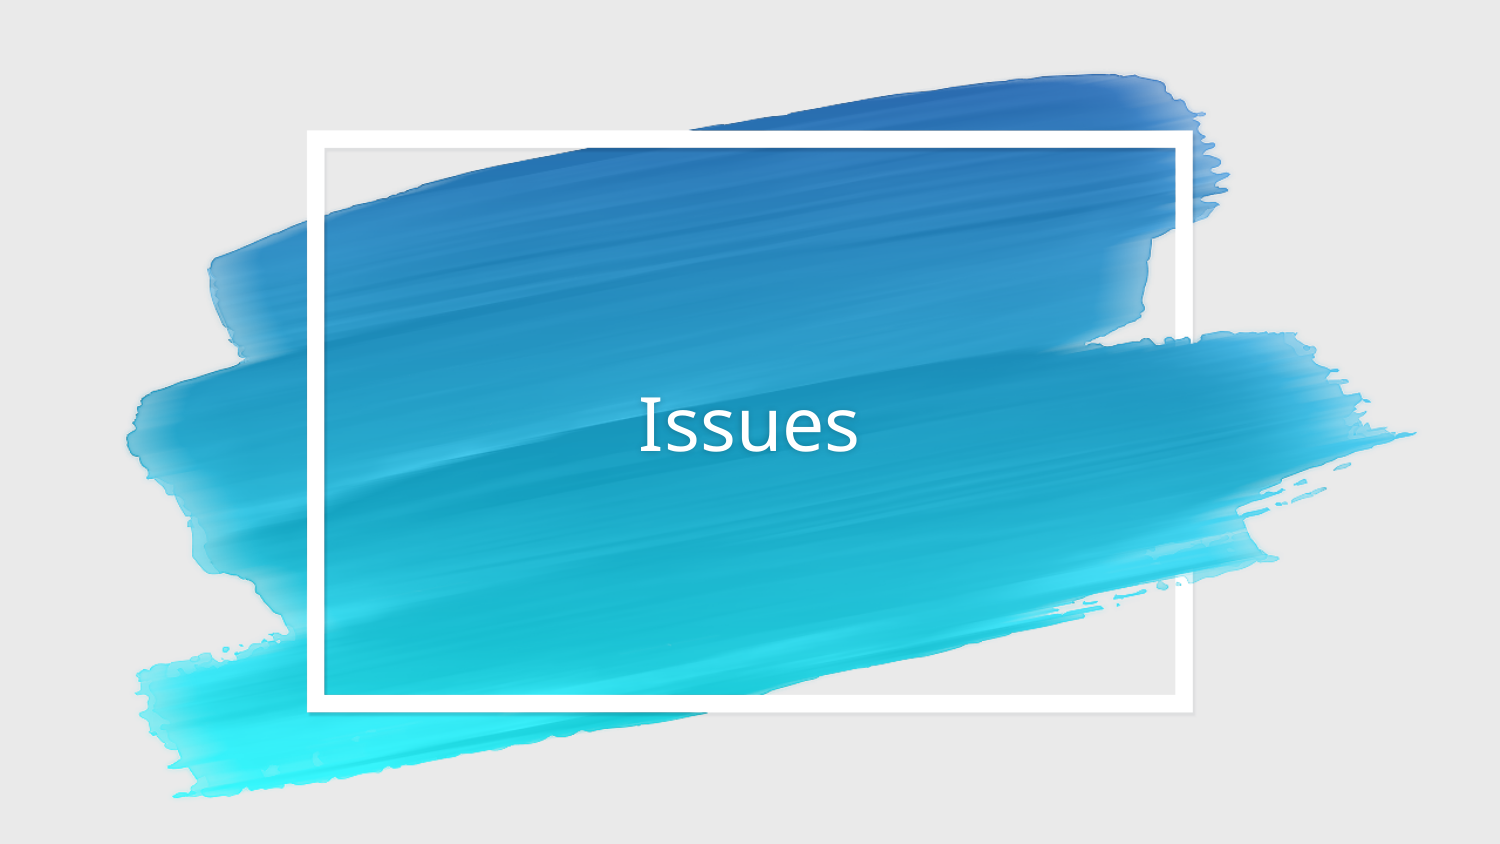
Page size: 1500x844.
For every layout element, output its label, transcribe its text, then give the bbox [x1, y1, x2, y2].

title Issues [377, 200, 1123, 644]
picture [0, 0, 1500, 844]
